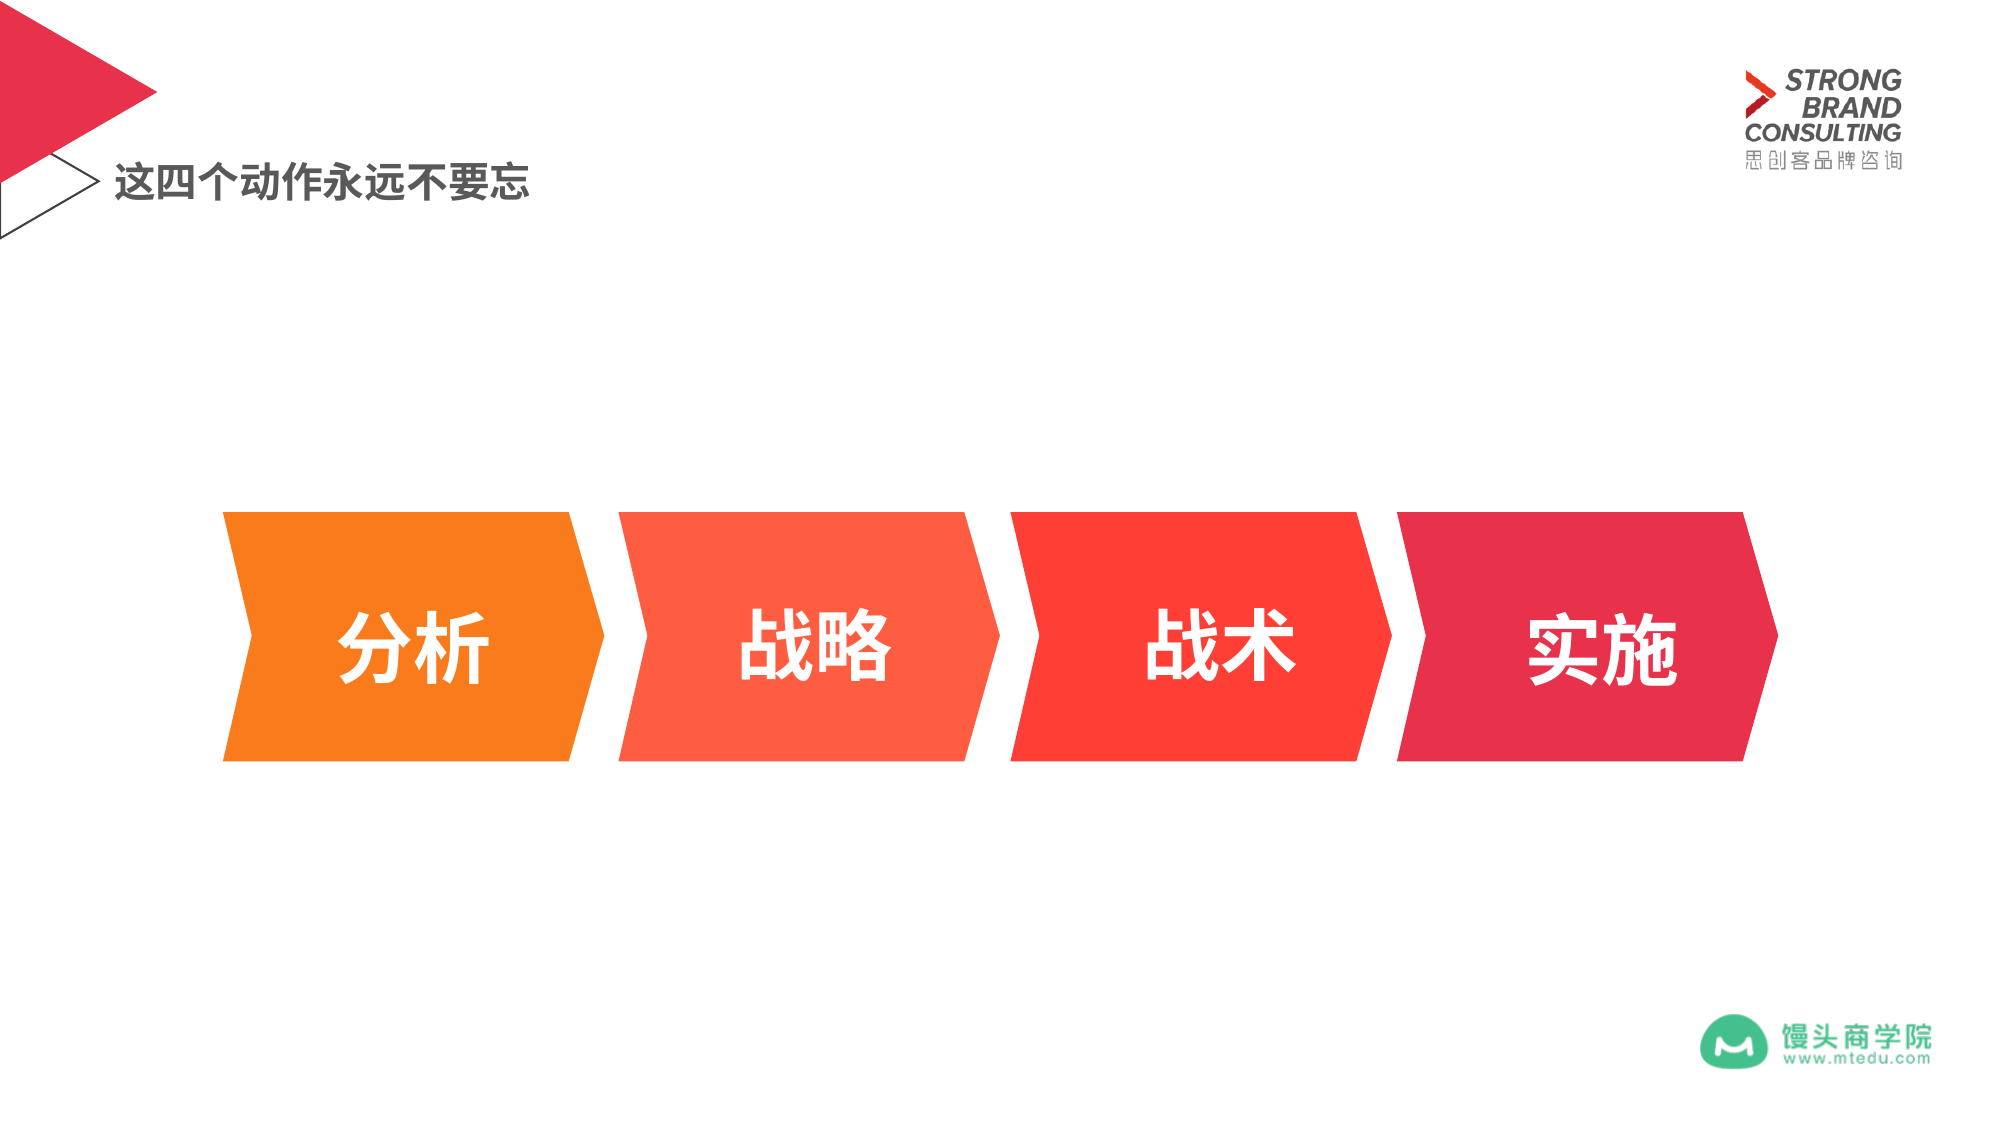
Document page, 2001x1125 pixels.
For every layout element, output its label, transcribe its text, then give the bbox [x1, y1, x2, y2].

text_box [1010, 512, 1392, 762]
text_box 战略 [675, 581, 955, 705]
text_box [618, 512, 1000, 762]
text_box 实施 [1462, 586, 1742, 710]
picture [1683, 1000, 1965, 1085]
text_box [222, 512, 605, 762]
text_box 战术 [1080, 581, 1360, 705]
picture [1683, 37, 1965, 211]
text_box 这四个动作永远不要忘 [106, 154, 540, 215]
text_box [1396, 512, 1779, 762]
text_box 分析 [274, 584, 554, 708]
